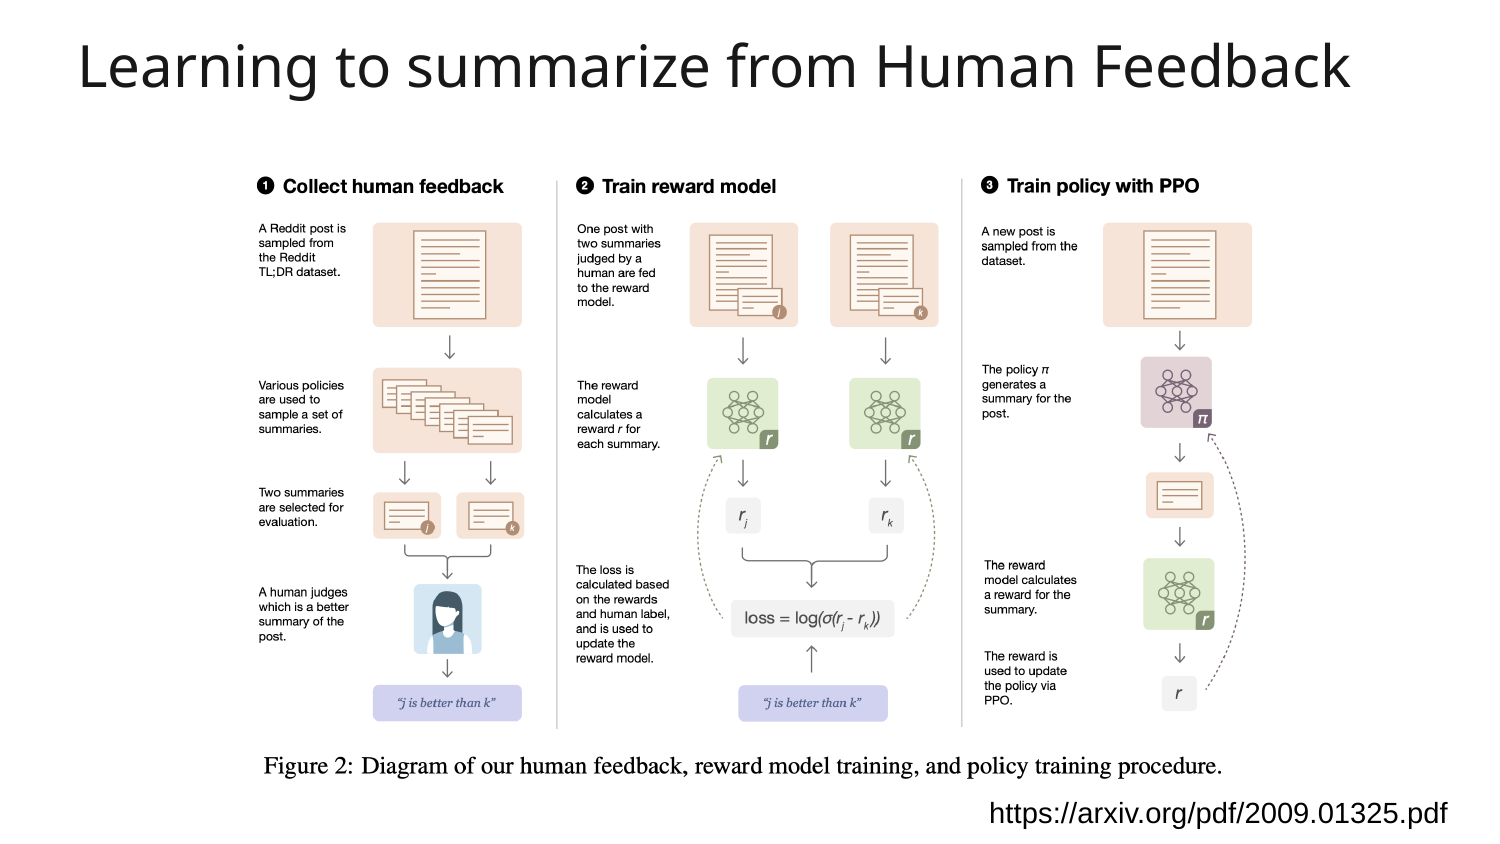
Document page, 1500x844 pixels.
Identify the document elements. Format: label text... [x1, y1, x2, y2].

text_box Learning to summarize from Human Feedback [74, 39, 1426, 129]
text_box https://arxiv.org/pdf/2009.01325.pdf [989, 794, 1449, 830]
picture [245, 155, 1255, 784]
